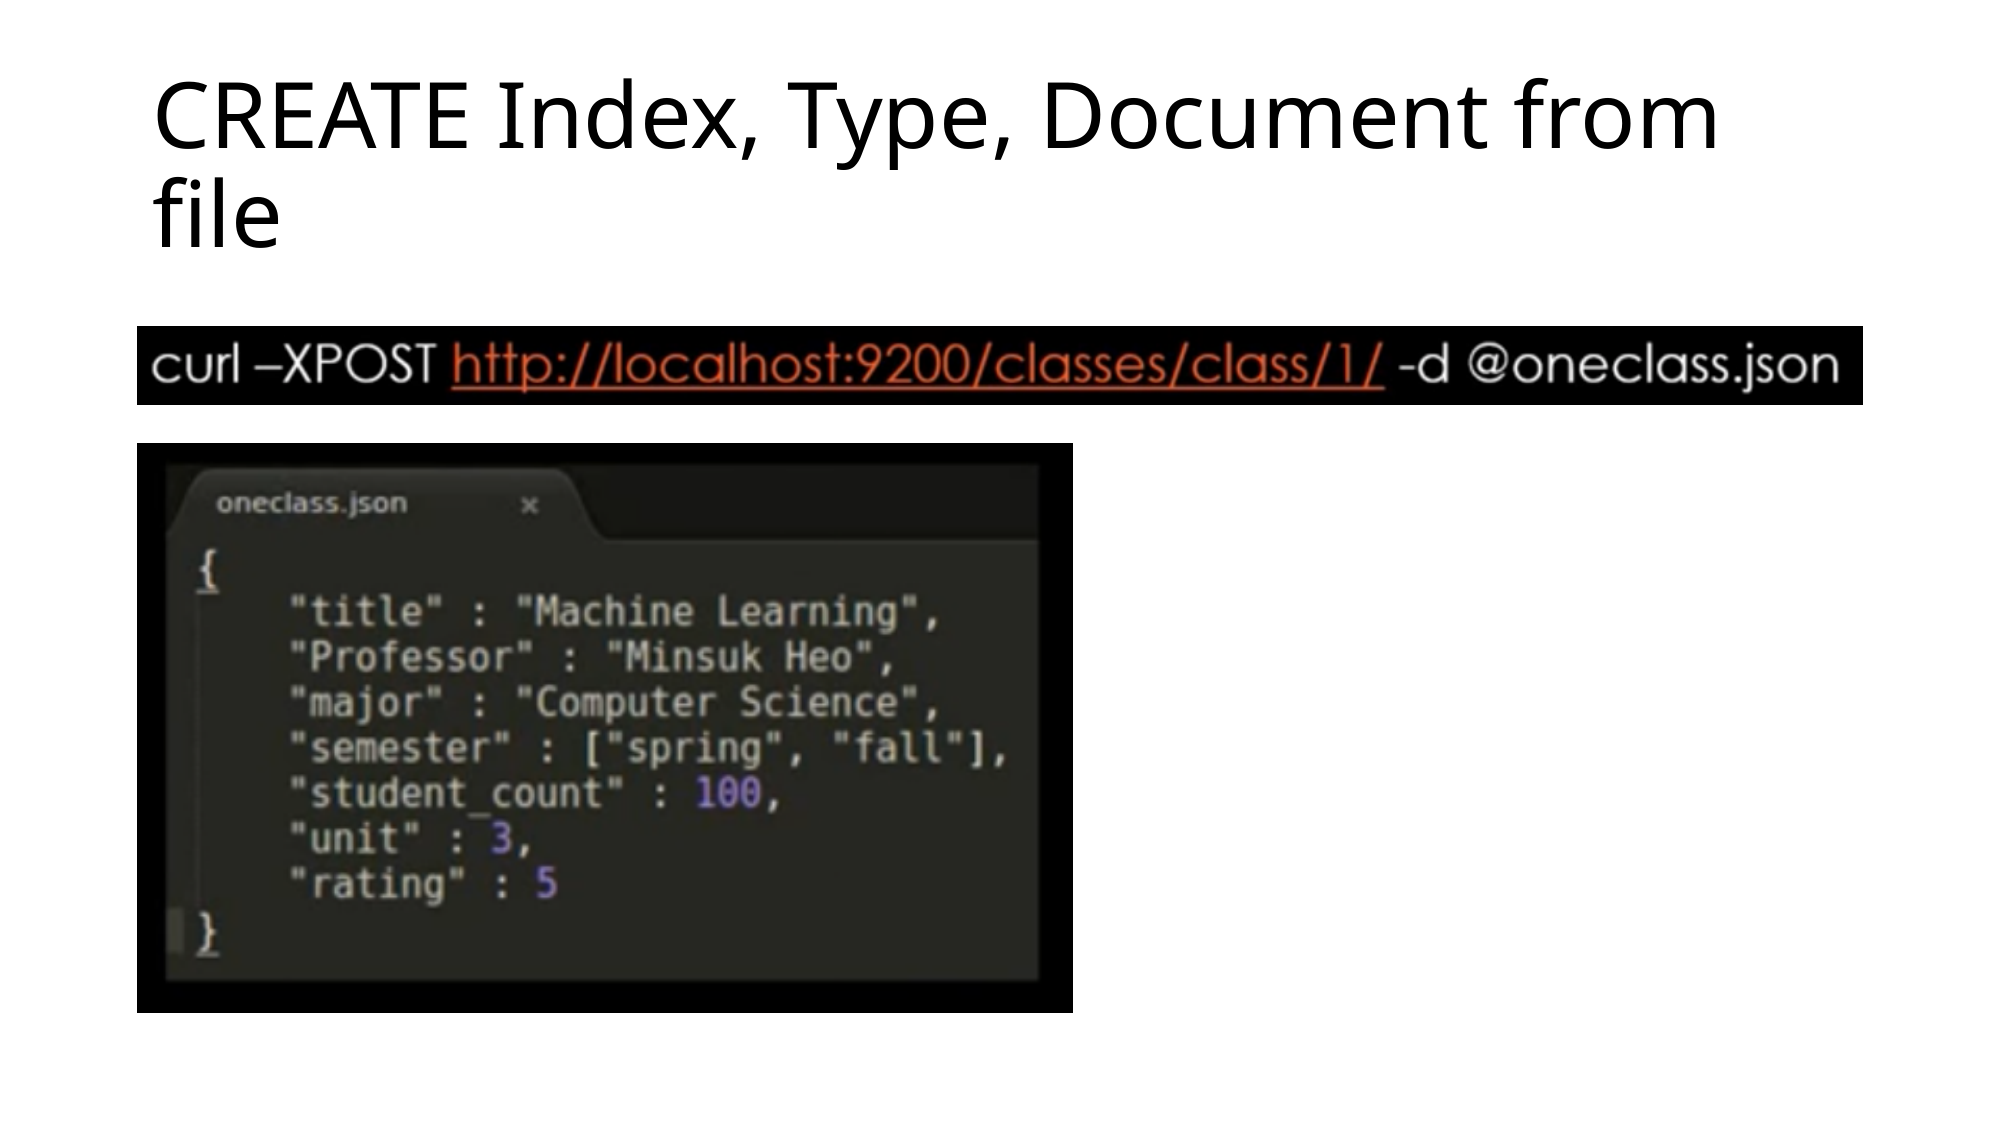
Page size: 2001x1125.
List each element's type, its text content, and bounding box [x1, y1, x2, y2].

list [137, 326, 1863, 405]
picture [137, 443, 1073, 1013]
title CREATE Index, Type, Document from file [137, 59, 1863, 278]
